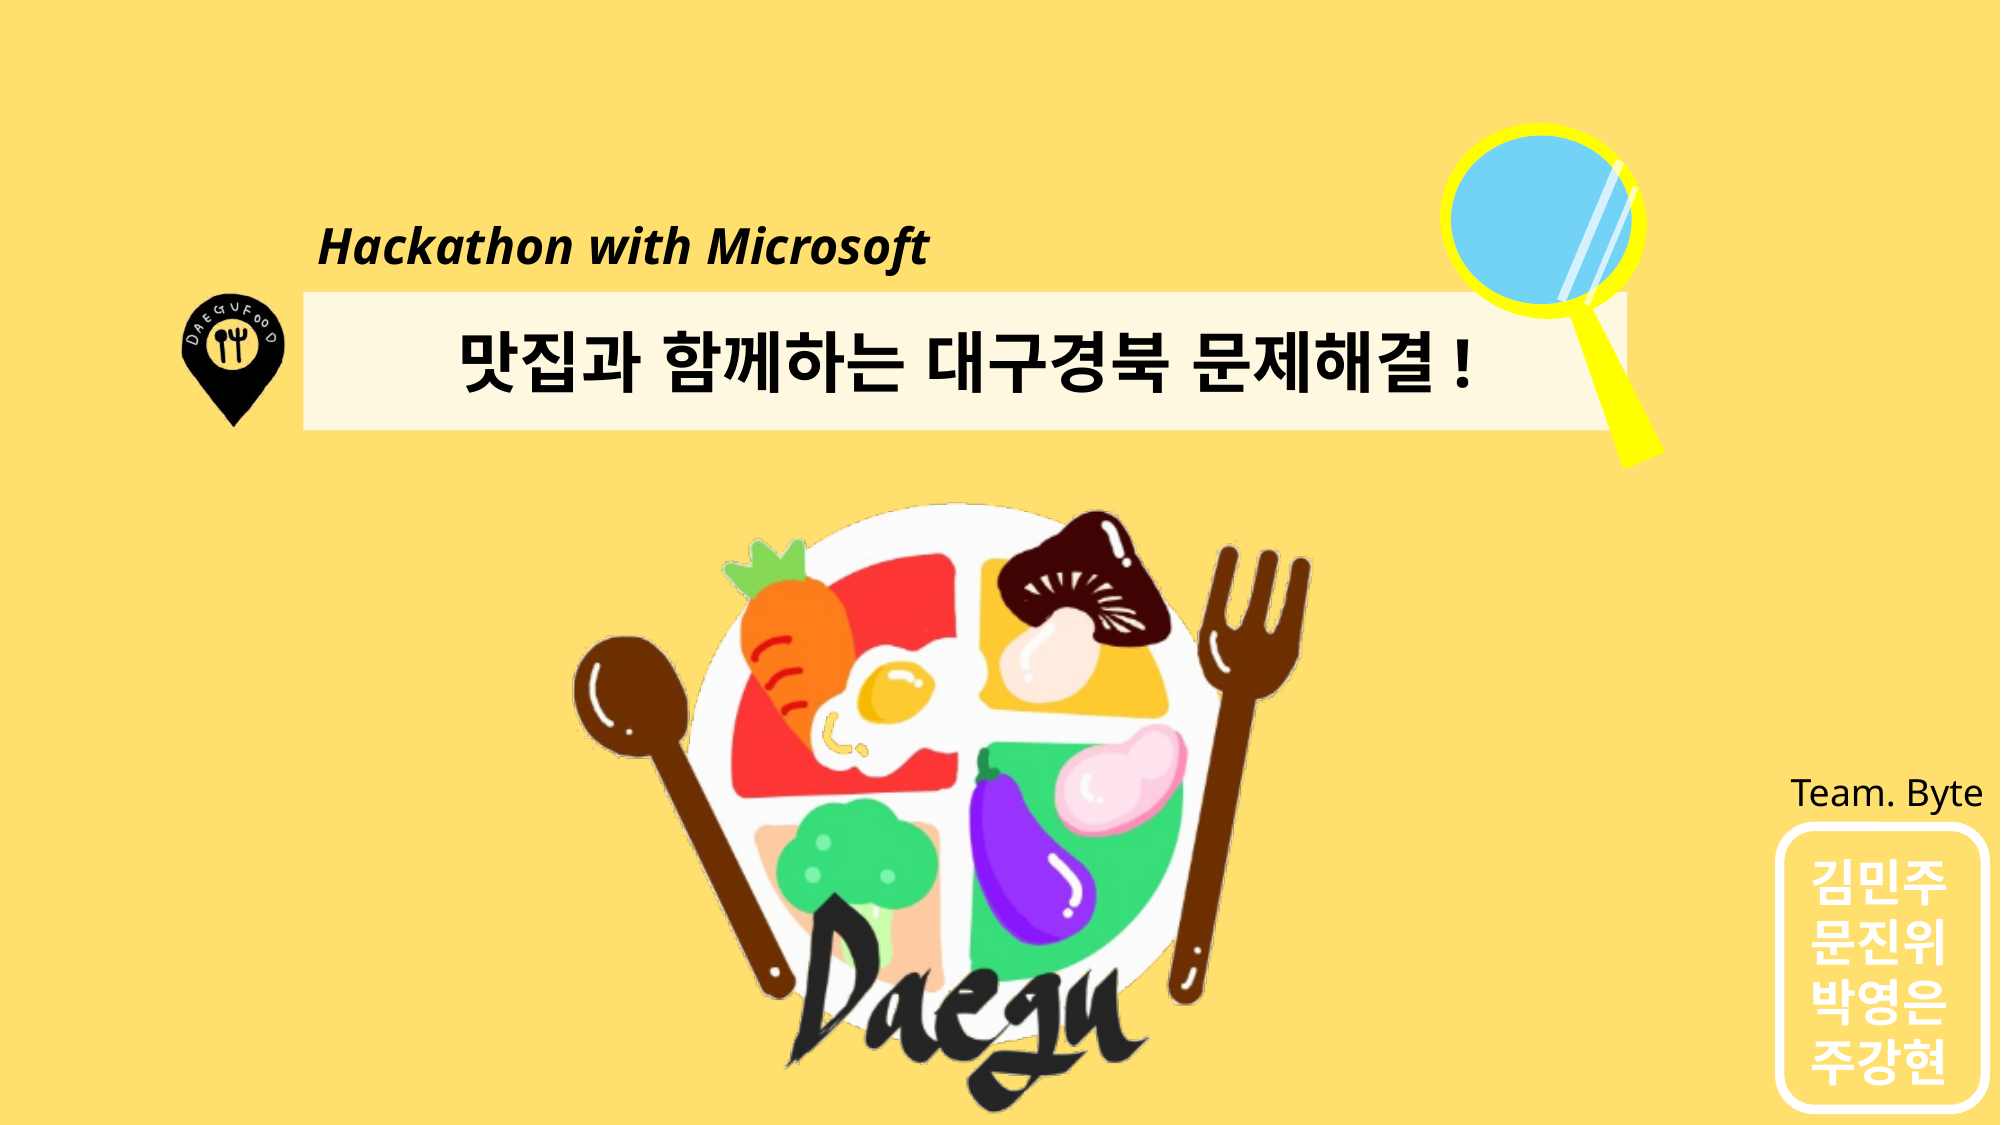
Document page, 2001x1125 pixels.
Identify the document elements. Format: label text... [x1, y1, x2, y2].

text_box [1778, 825, 1987, 1111]
text_box 맛집과 함께하는 대구경북 문제해결! [304, 291, 1419, 431]
picture [160, 268, 304, 440]
picture [535, 429, 1396, 1125]
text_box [1419, 126, 1664, 439]
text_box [1450, 135, 1632, 310]
text_box Team. Byte [1775, 761, 2000, 822]
text_box Hackathon with Microsoft [302, 207, 1119, 283]
